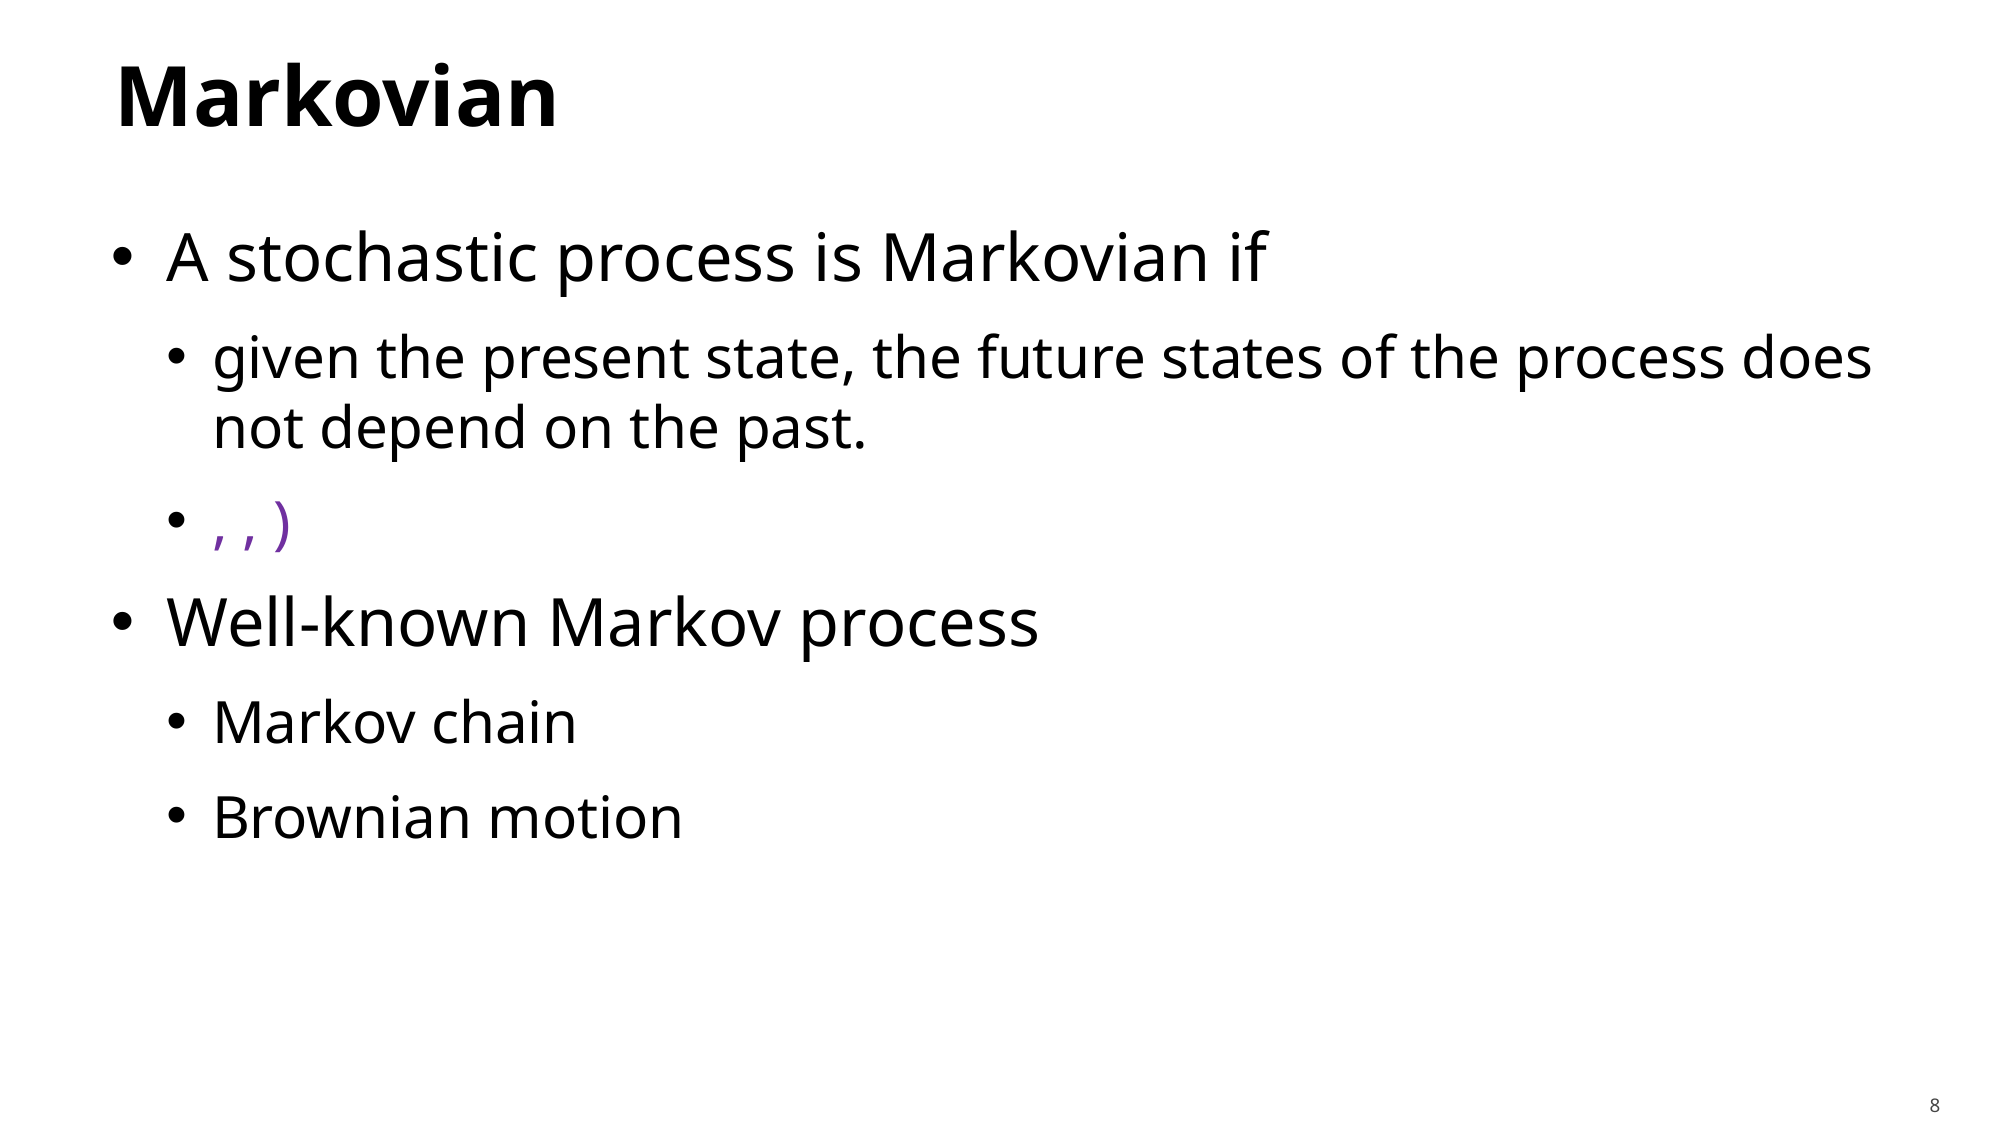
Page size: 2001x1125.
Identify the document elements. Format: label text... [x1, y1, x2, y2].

title Markovian [99, 12, 1900, 175]
slide_number 8 [1794, 1080, 1955, 1125]
